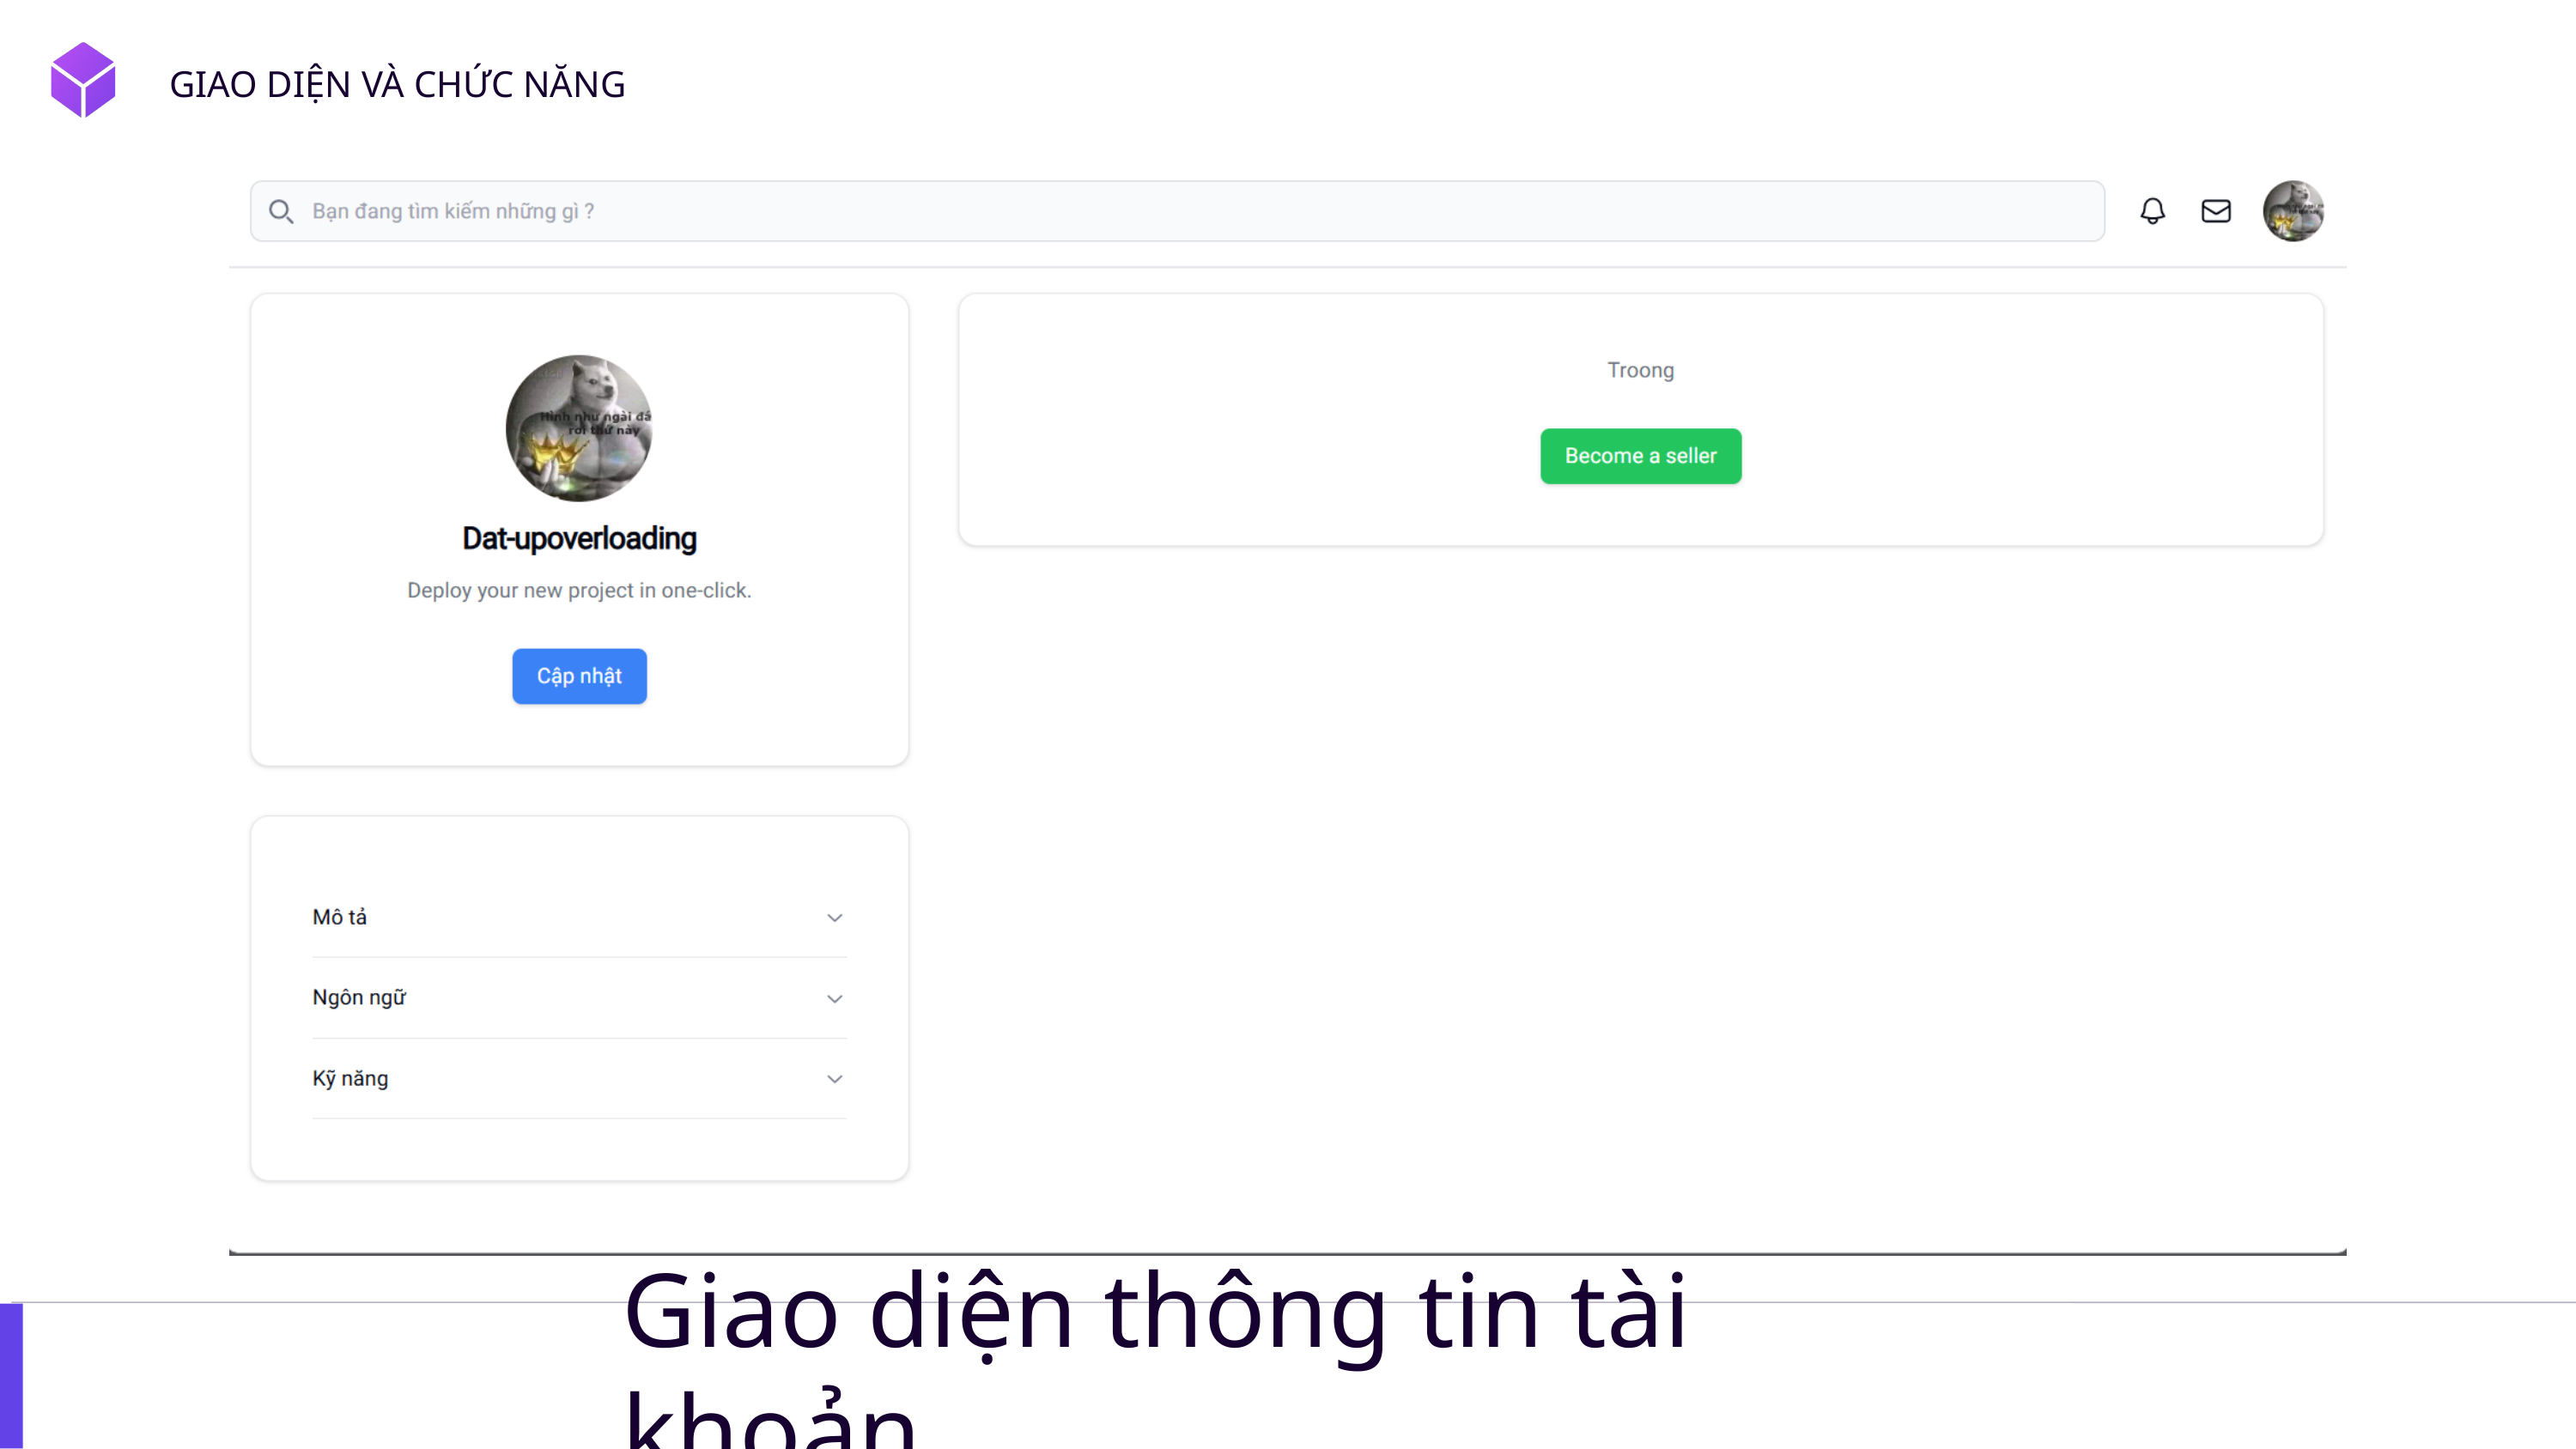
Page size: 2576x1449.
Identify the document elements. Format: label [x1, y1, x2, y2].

text_box [0, 1303, 23, 1449]
text_box [622, 1245, 1954, 1449]
text_box [229, 164, 2347, 1256]
text_box [51, 42, 804, 118]
